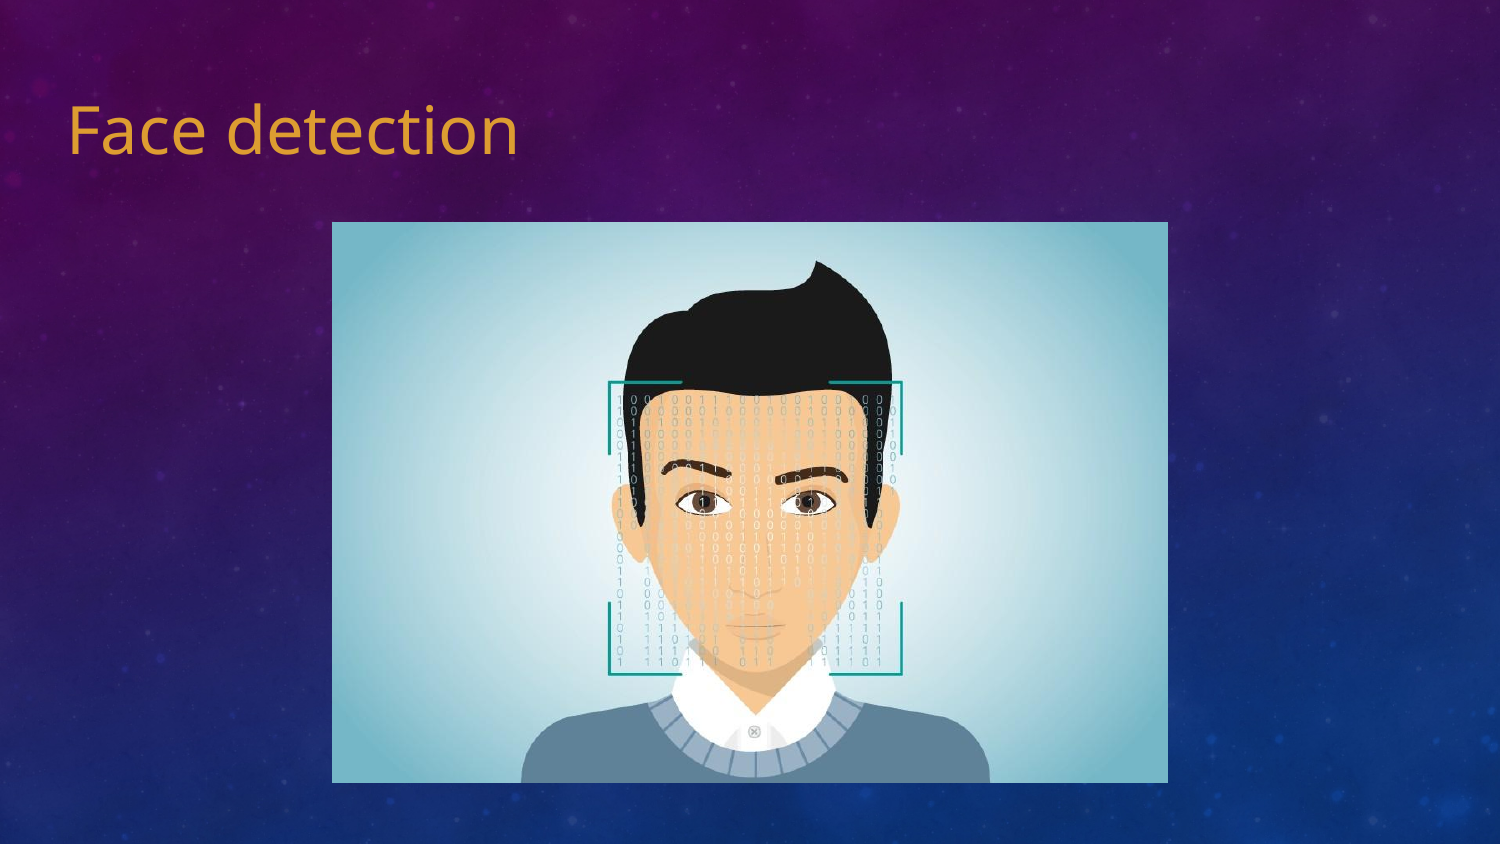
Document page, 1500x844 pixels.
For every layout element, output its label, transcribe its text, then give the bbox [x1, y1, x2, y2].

title Face detection [51, 72, 1449, 167]
picture [0, 0, 1500, 844]
